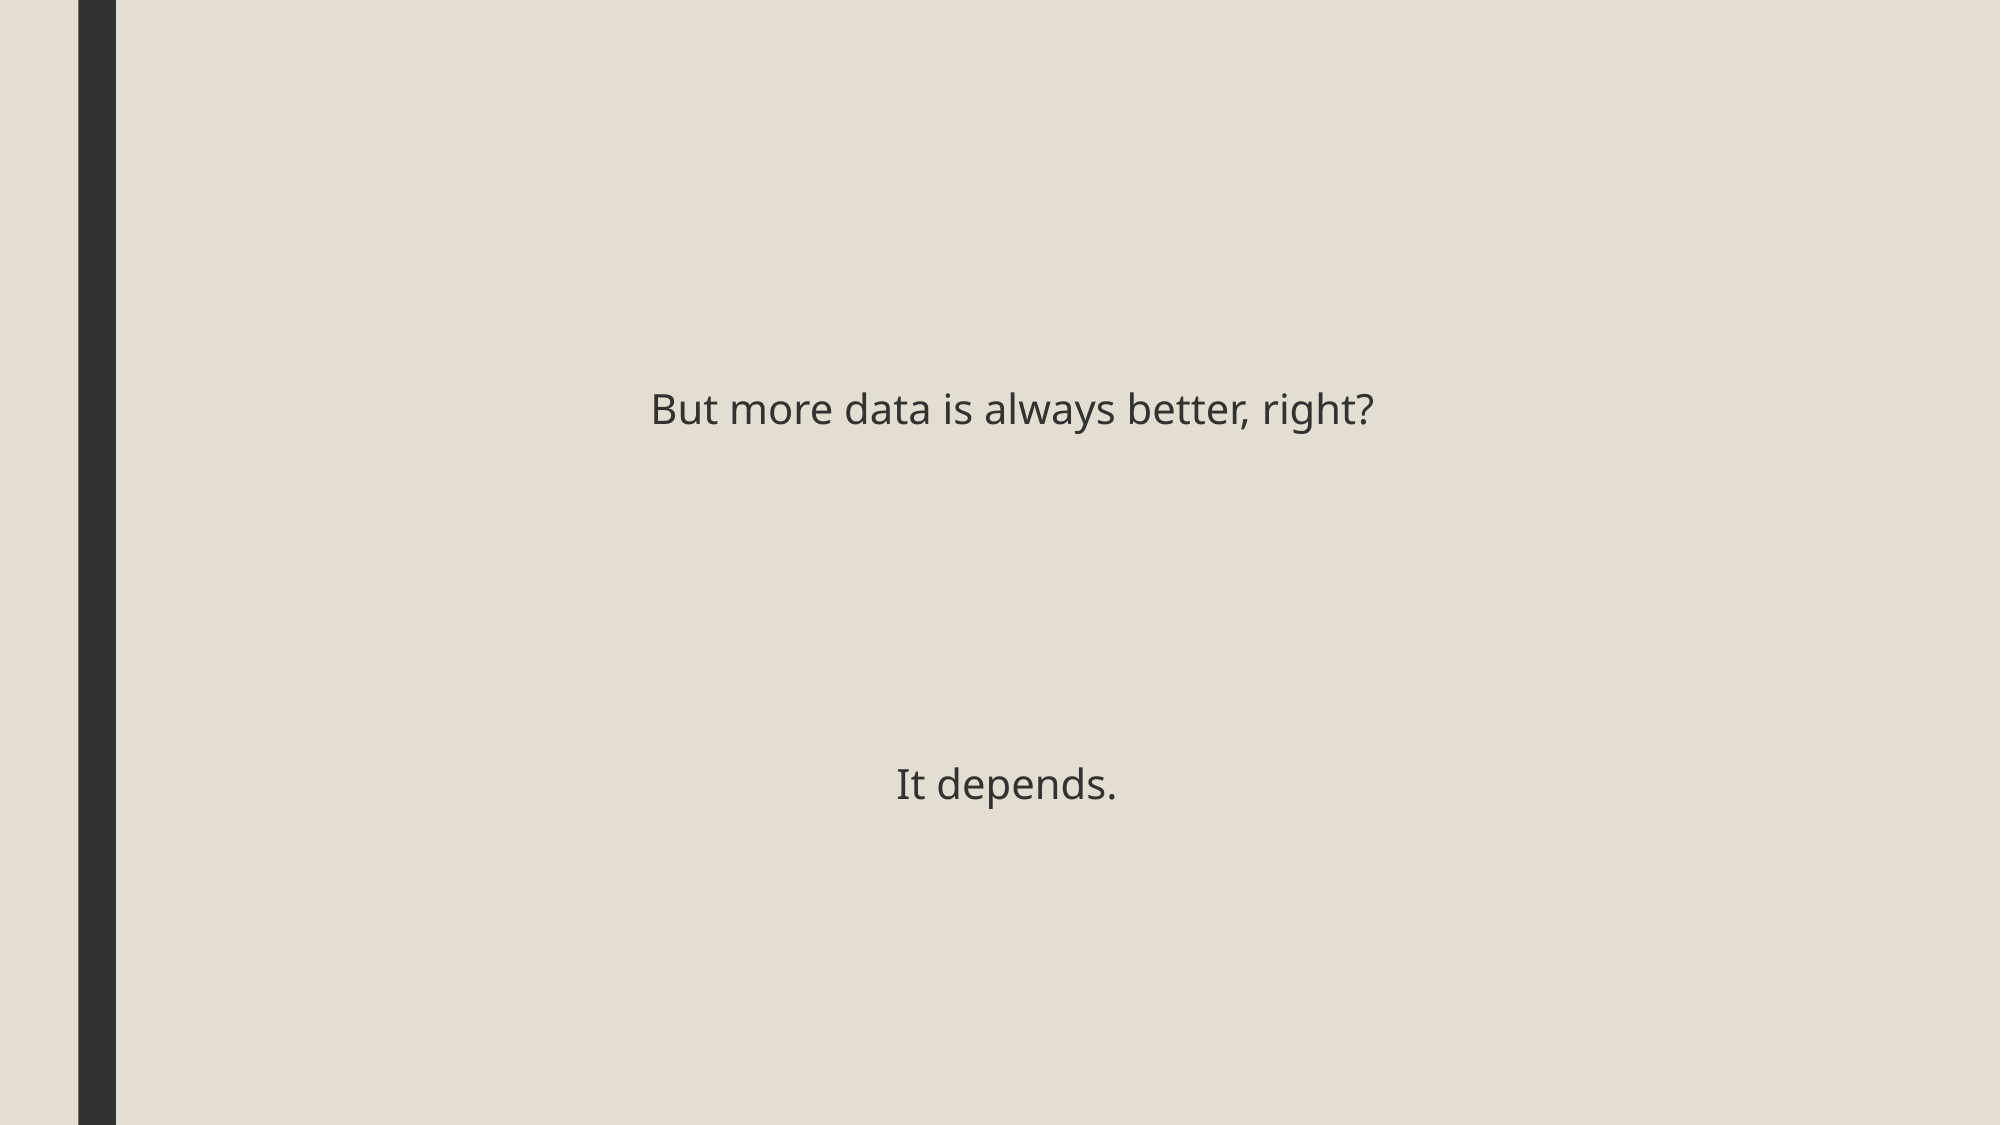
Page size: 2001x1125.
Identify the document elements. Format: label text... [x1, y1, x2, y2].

list But more data is always better, right? It depends. [225, 375, 1800, 963]
